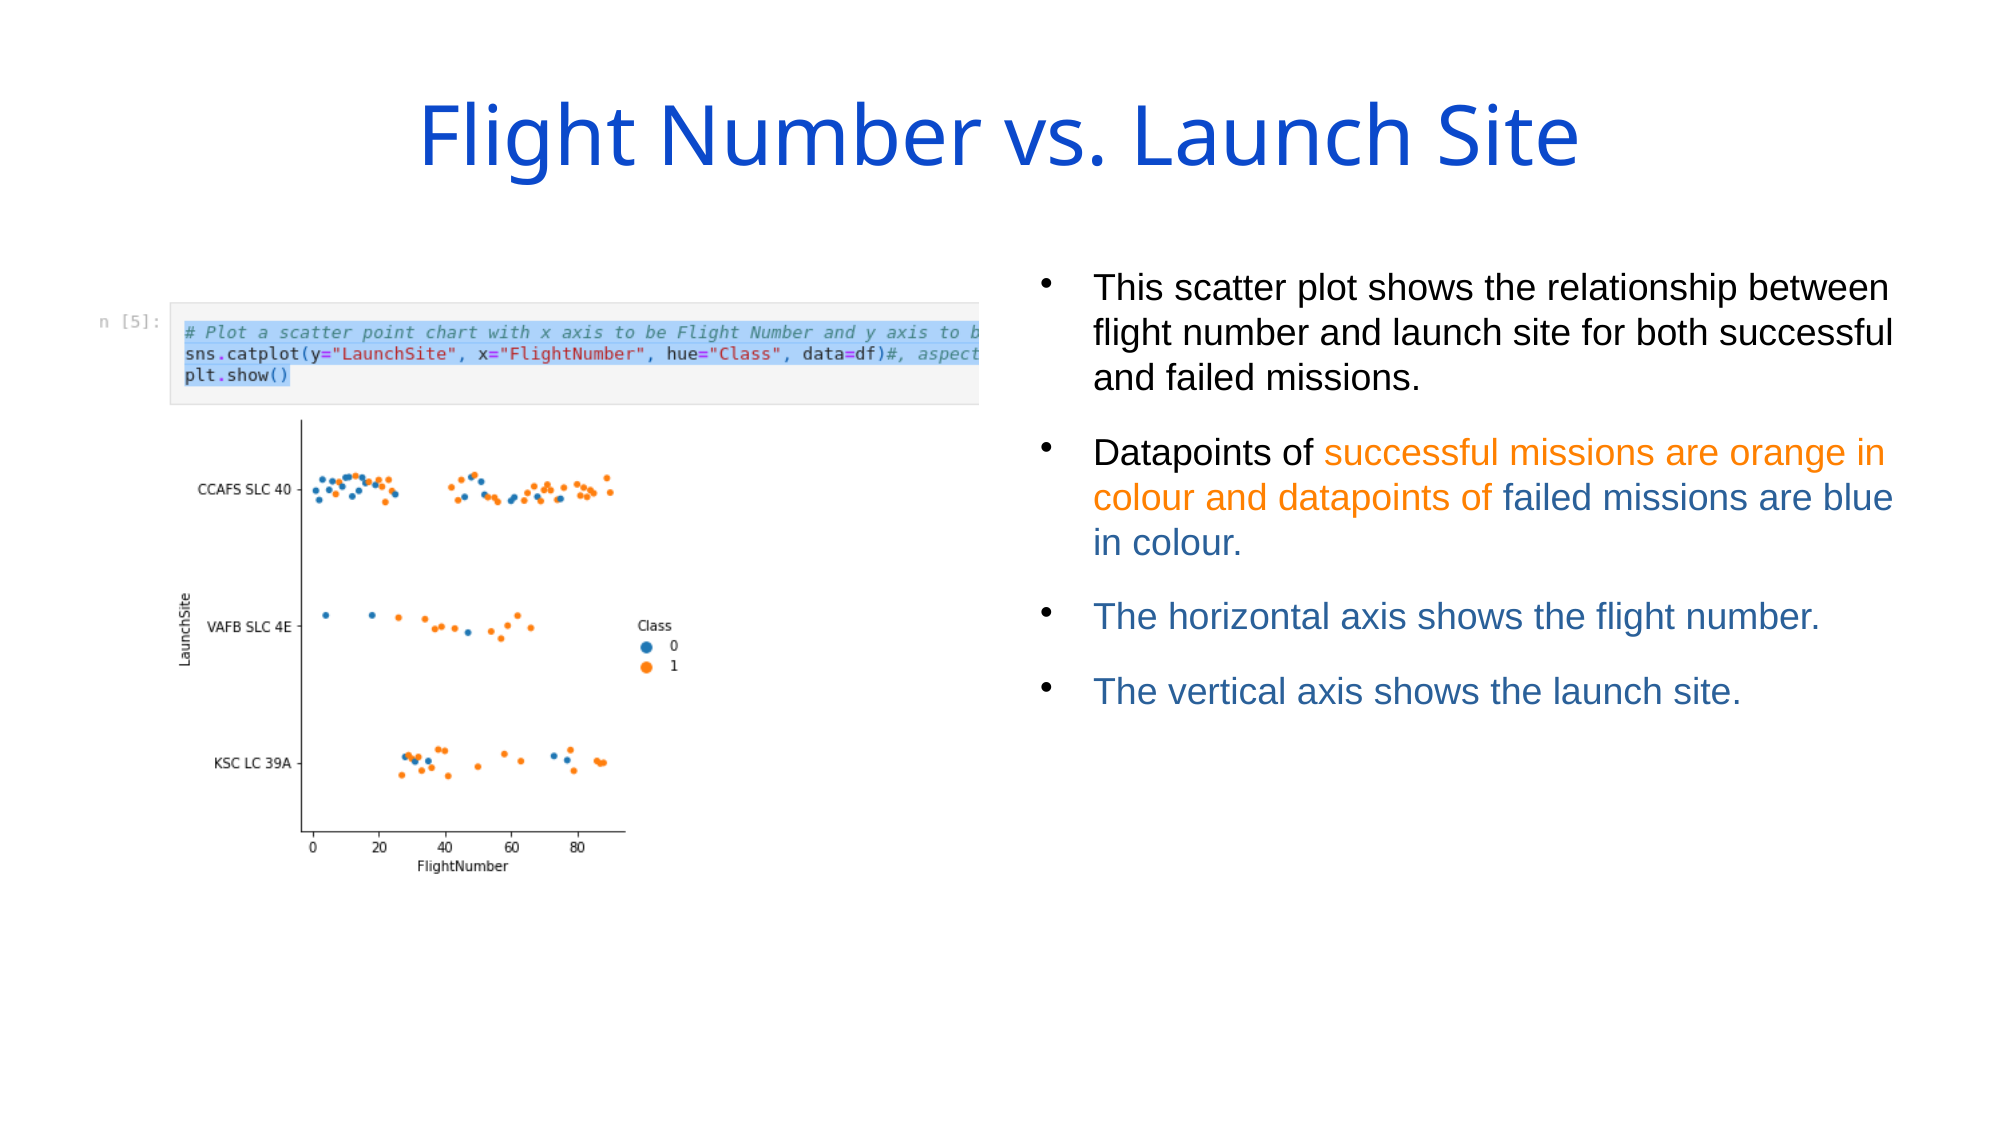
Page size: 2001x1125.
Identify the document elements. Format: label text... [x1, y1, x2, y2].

picture [99, 296, 979, 882]
text_box Flight Number vs. Launch Site [99, 44, 1900, 233]
text_box This scatter plot shows the relationship between flight number and launch site for both successful and failed missions. Datapoints of successful missions are orange in colour and datapoints of failed missions are blue in colour. The horizontal axis shows the flight number. The vertical axis shows the launch site. [1022, 263, 1901, 916]
